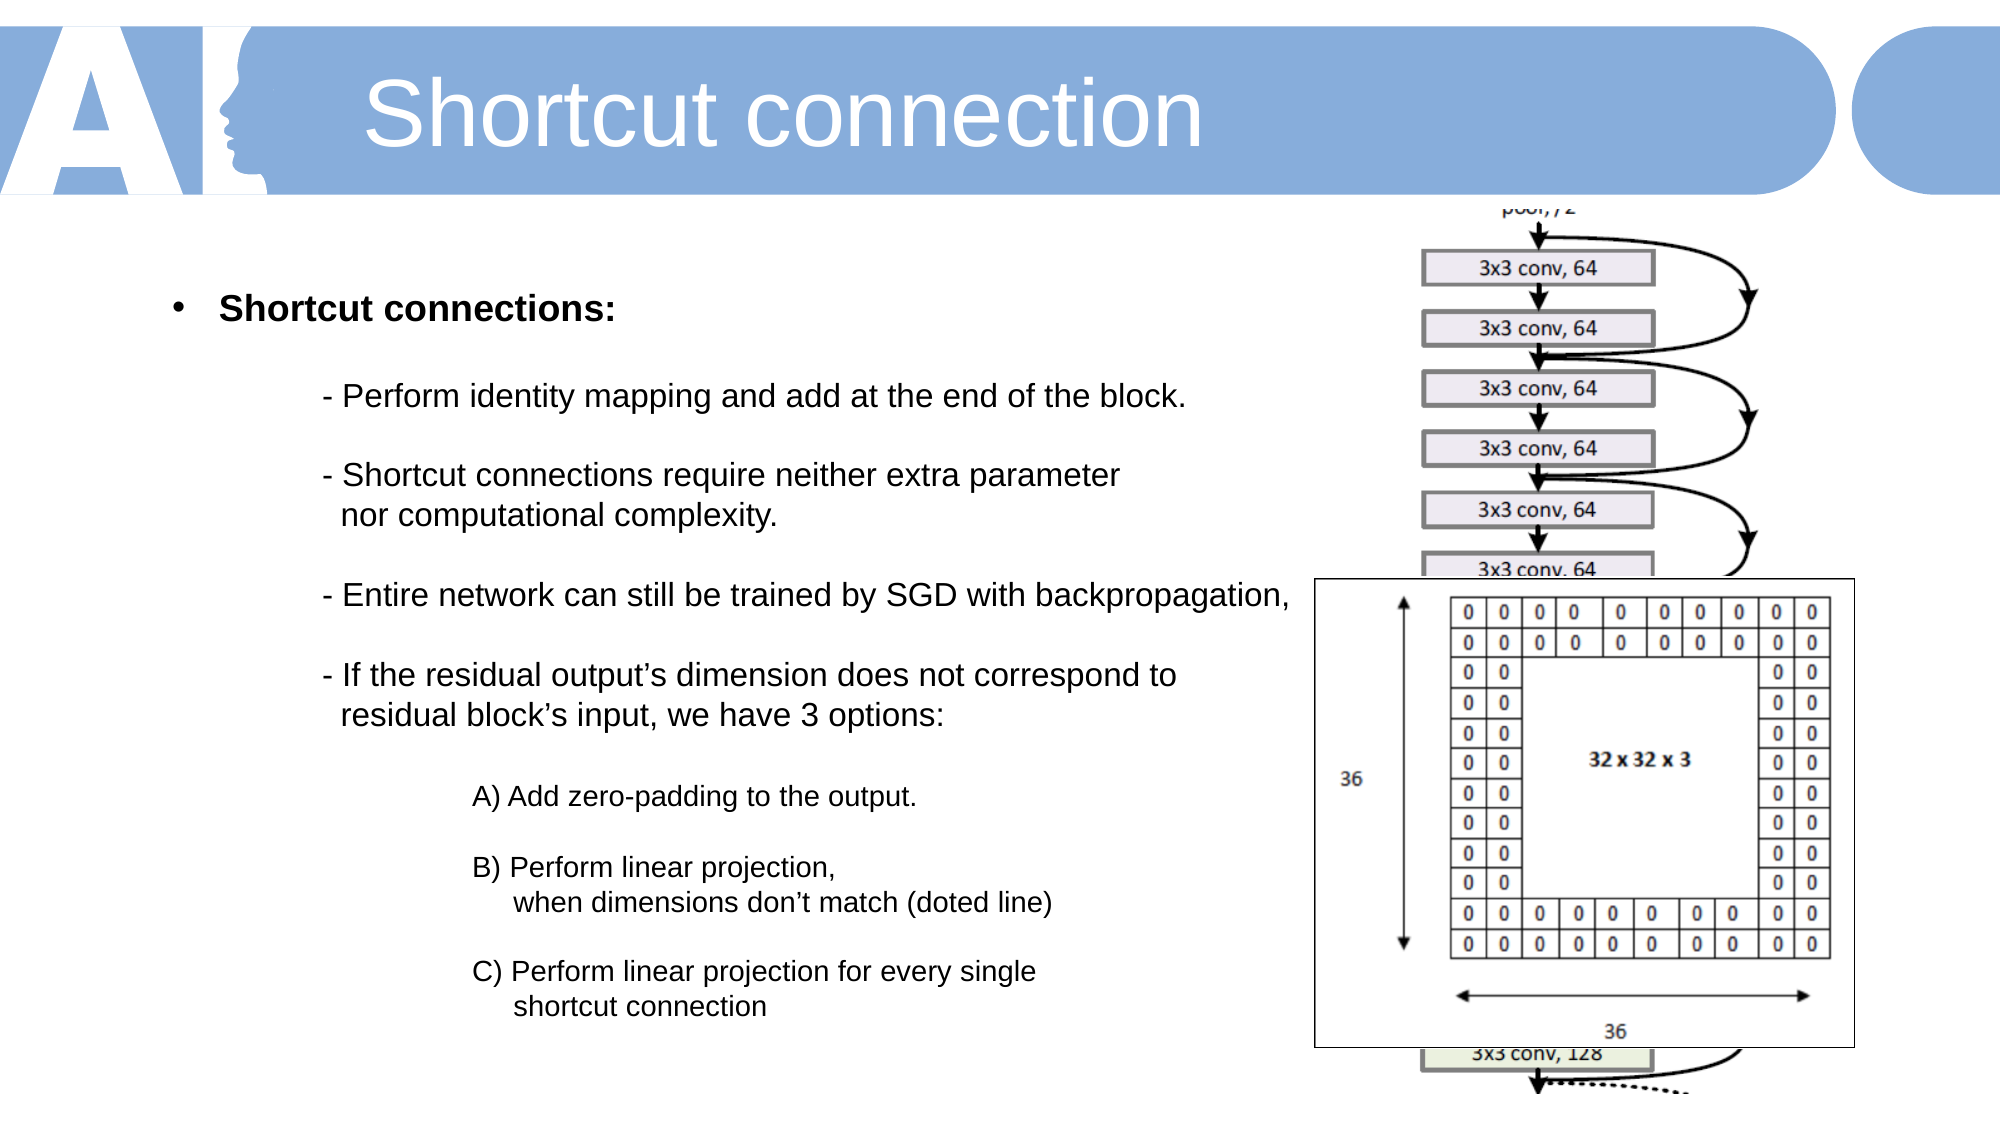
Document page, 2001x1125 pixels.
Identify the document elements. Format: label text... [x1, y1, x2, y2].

list Shortcut connection [347, 55, 1952, 175]
picture [1312, 209, 1855, 1094]
text_box Shortcut connections: - Perform identity mapping and add at the end of the block. - Shortcut connections require neither extra parameter nor computational complexity. - Entire network can still be trained by SGD with backpropagation, - If the residual output’s dimension does not correspond to residual block’s input, we have 3 options: A) Add zero-padding to the output. B) Perform linear projection, when dimensions don’t match (doted line) C) Perform linear projection for every single shortcut connection [157, 276, 1893, 1125]
